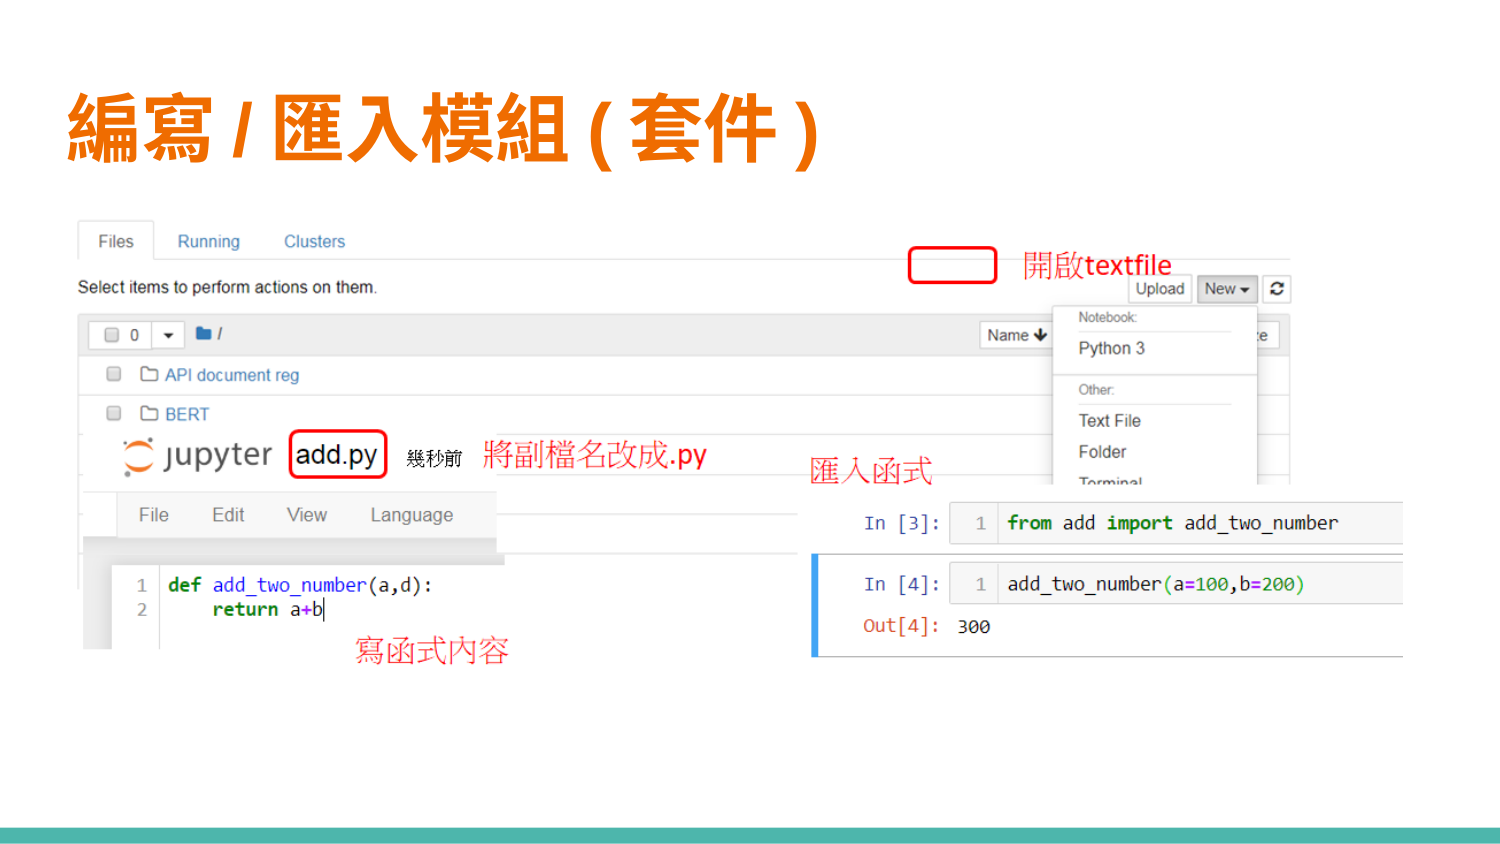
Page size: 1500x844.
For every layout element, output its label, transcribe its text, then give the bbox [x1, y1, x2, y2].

picture [50, 207, 1403, 685]
title 編寫/匯入模組(套件) [51, 72, 1449, 189]
